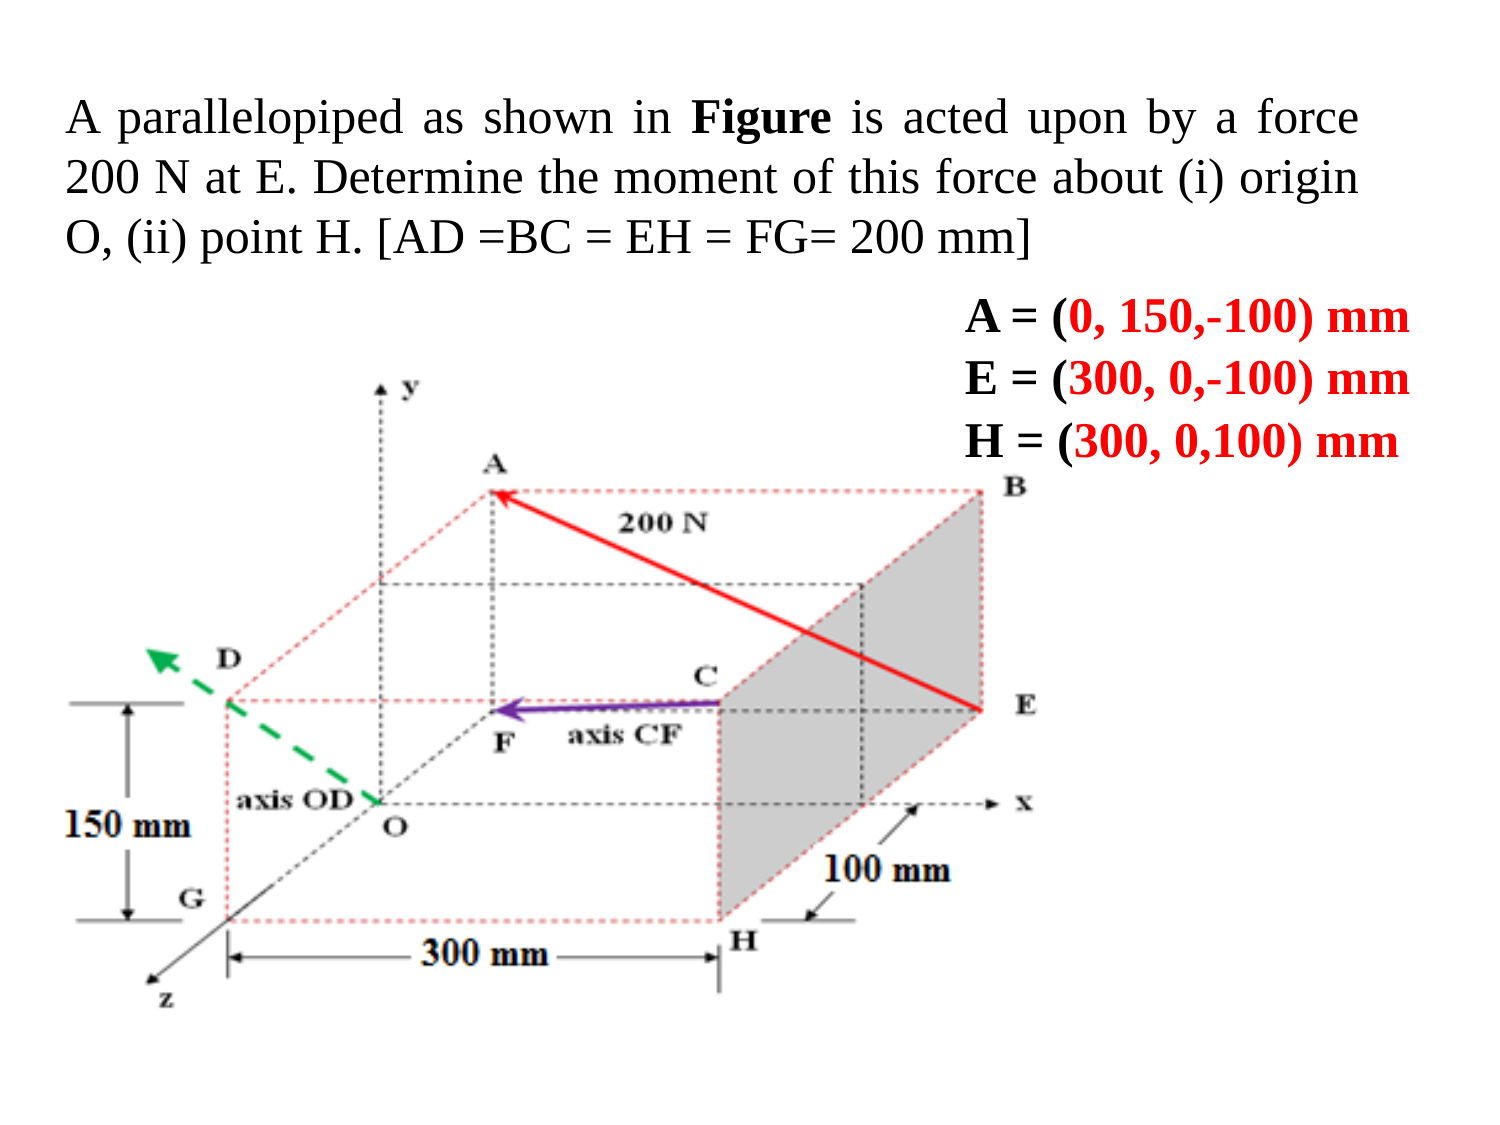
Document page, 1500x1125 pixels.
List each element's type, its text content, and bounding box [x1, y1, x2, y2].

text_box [0, 349, 1095, 1038]
text_box E = (300, 0,-100) mm [950, 337, 1438, 399]
text_box A parallelopiped as shown in Figure is acted upon by a force 200 N at E. Determine the moment of this force about (i) origin O, (ii) point H. [AD =BC = EH = FG= 200 mm] [50, 75, 1375, 271]
text_box H = (300, 0,100) mm [1099, 399, 1438, 475]
text_box A = (0, 150,-100) mm [950, 274, 1450, 350]
